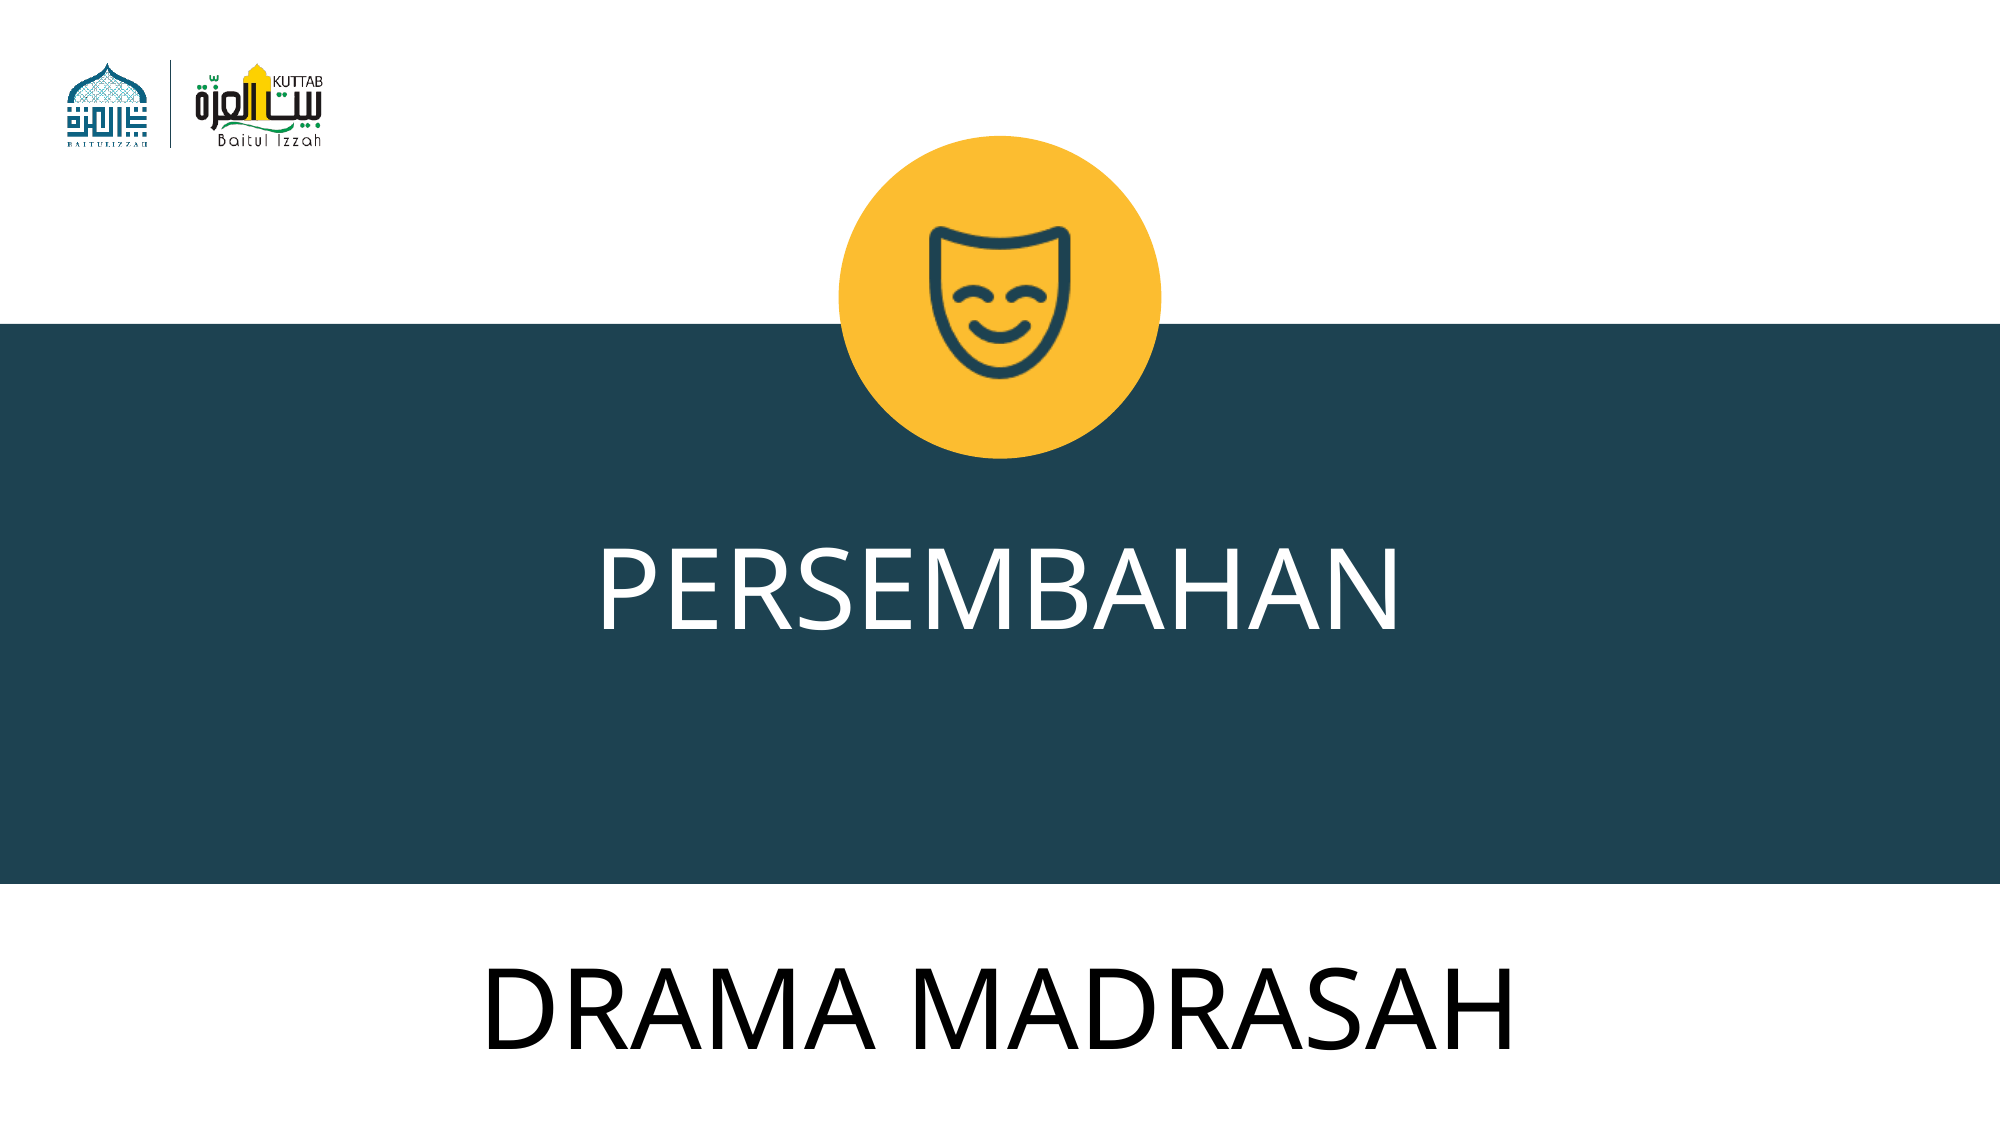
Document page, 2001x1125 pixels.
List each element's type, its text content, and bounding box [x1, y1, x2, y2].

text_box [0, 323, 2000, 885]
text_box [837, 134, 1163, 460]
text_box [65, 59, 326, 149]
picture [906, 203, 1094, 391]
text_box PERSEMBAHAN DRAMA MADRASAH [463, 509, 1537, 1080]
